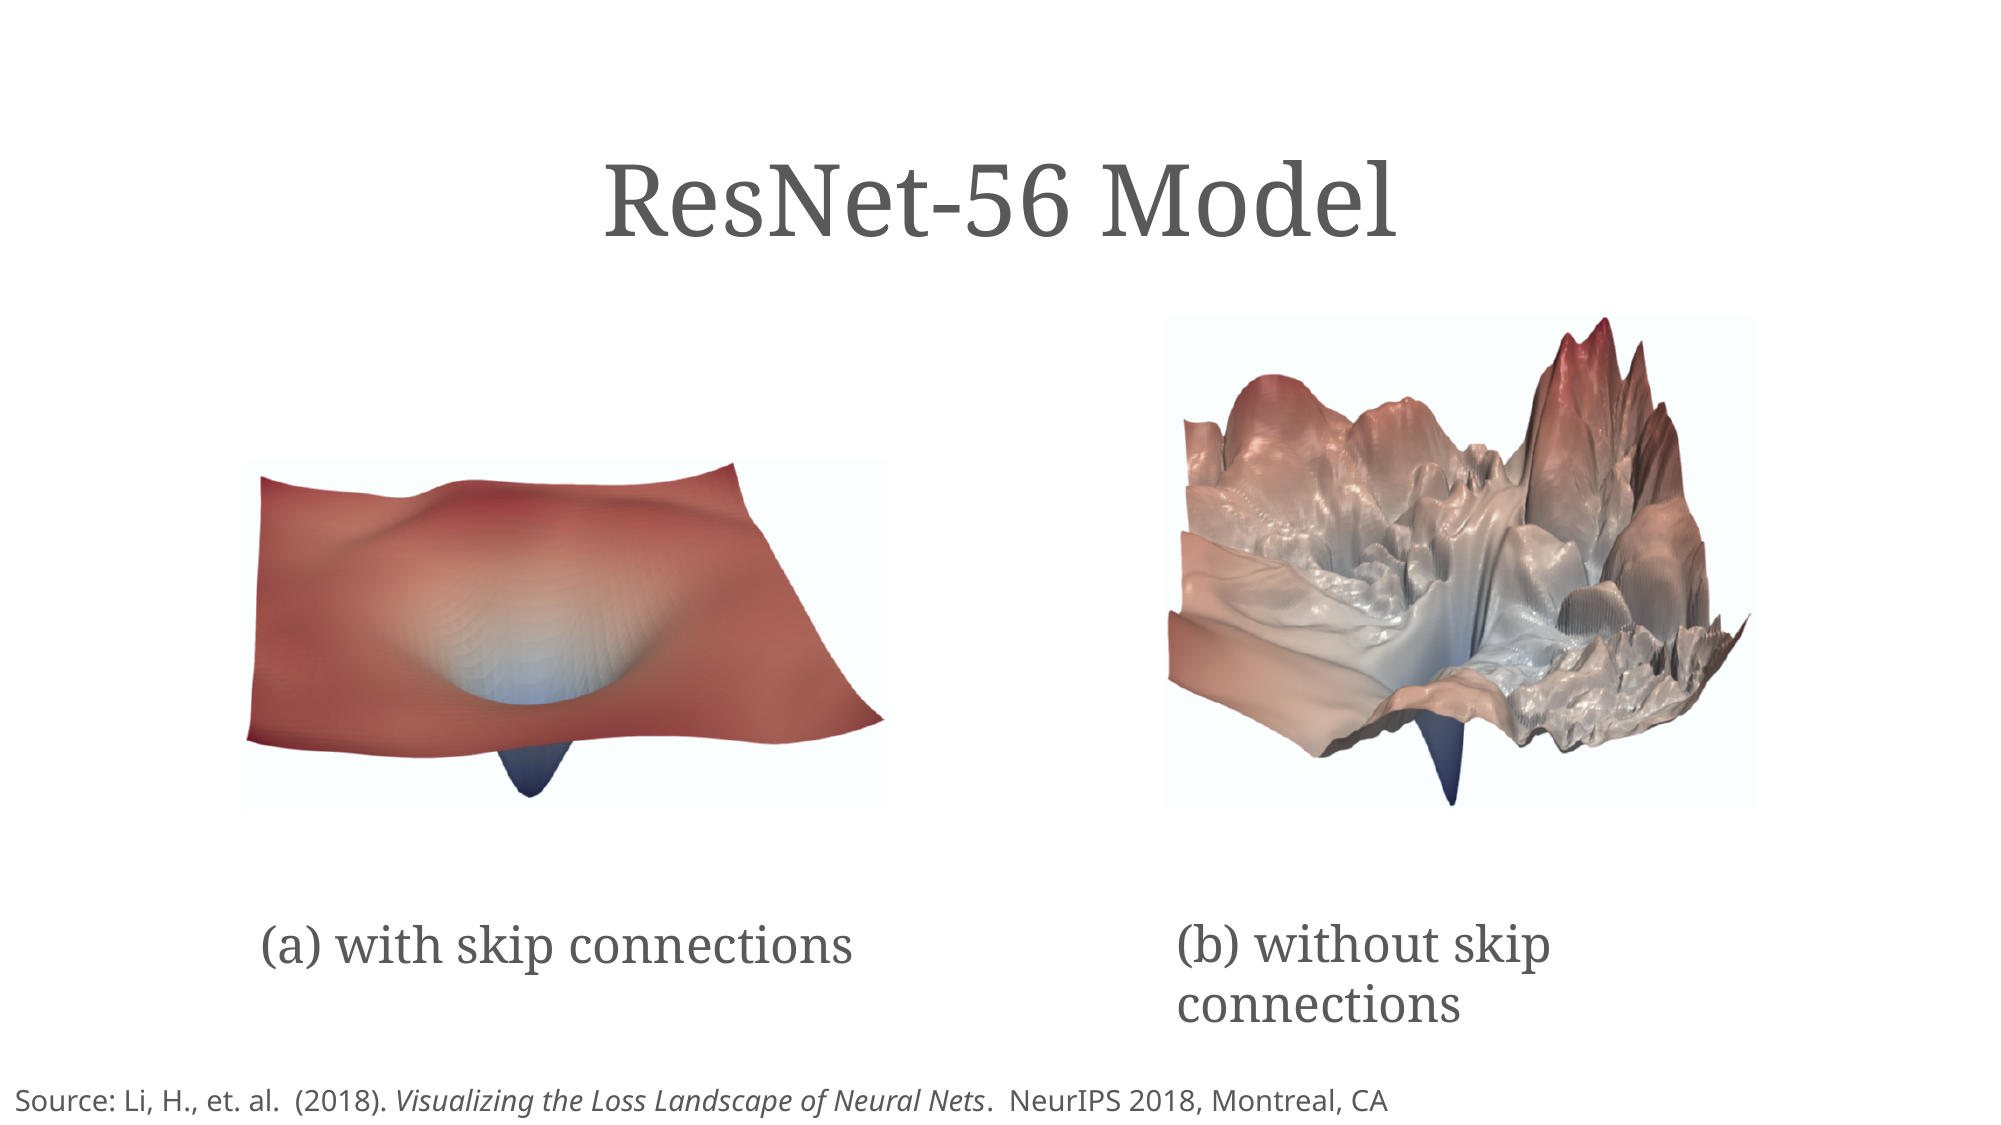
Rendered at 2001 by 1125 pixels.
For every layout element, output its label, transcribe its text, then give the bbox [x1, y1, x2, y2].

picture [1165, 317, 1755, 808]
text_box Source: Li, H., et. al. (2018). Visualizing the Loss Landscape of Neural Nets. NeurIPS 2018, Montreal, CA [0, 1074, 2000, 1125]
text_box (a) with skip connections [245, 906, 885, 981]
text_box (b) without skip connections [1161, 905, 1832, 1040]
picture [246, 461, 887, 808]
text_box ResNet-56 Model [0, 142, 2000, 279]
